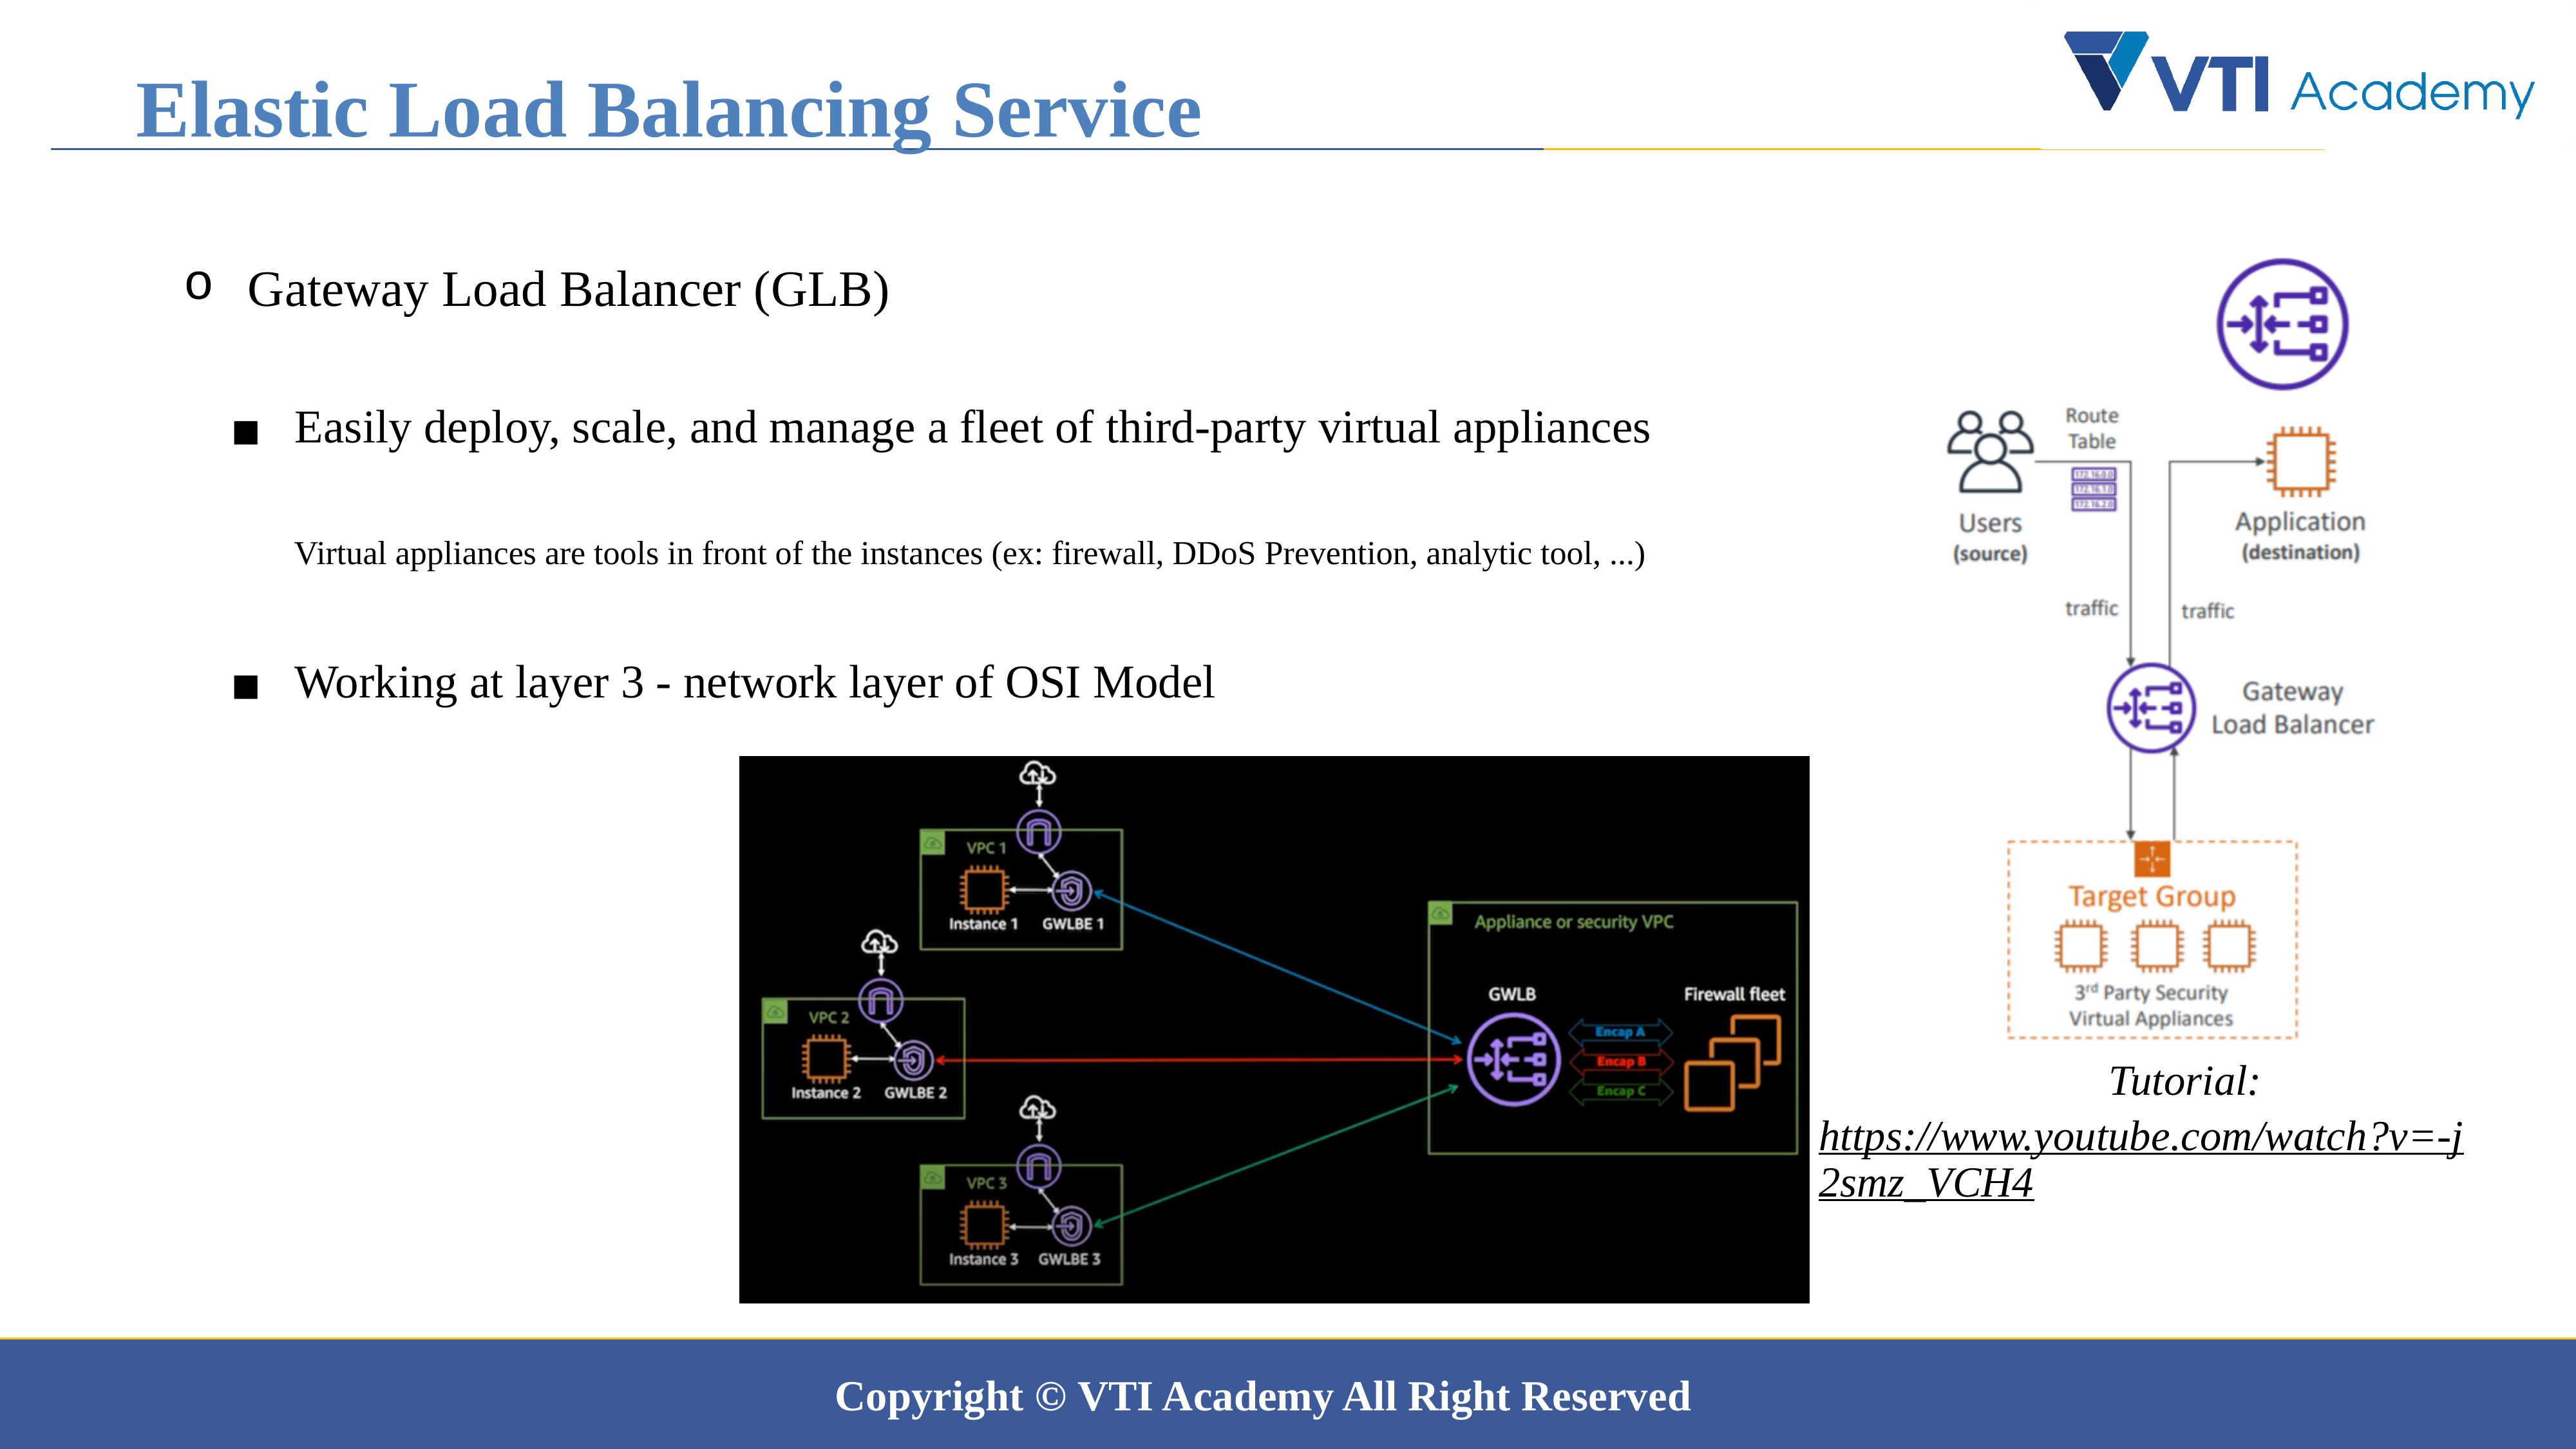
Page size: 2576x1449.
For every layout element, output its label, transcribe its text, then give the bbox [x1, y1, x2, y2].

text_box Elastic Load Balancing Service [126, 60, 1352, 149]
text_box Tutorial: https://www.youtube.com/watch?v=-j2smz_VCH4 [1811, 1043, 2524, 1164]
picture [2034, 0, 2576, 149]
picture [1922, 250, 2385, 1044]
text_box Gateway Load Balancer (GLB) Easily deploy, scale, and manage a fleet of third-party virtual appliances Virtual appliances are tools in front of the instances (ex: firewall, DDoS Prevention, analytic tool, ...) Working at layer 3 - network layer of OSI Model [126, 250, 1869, 757]
picture [739, 756, 1810, 1303]
